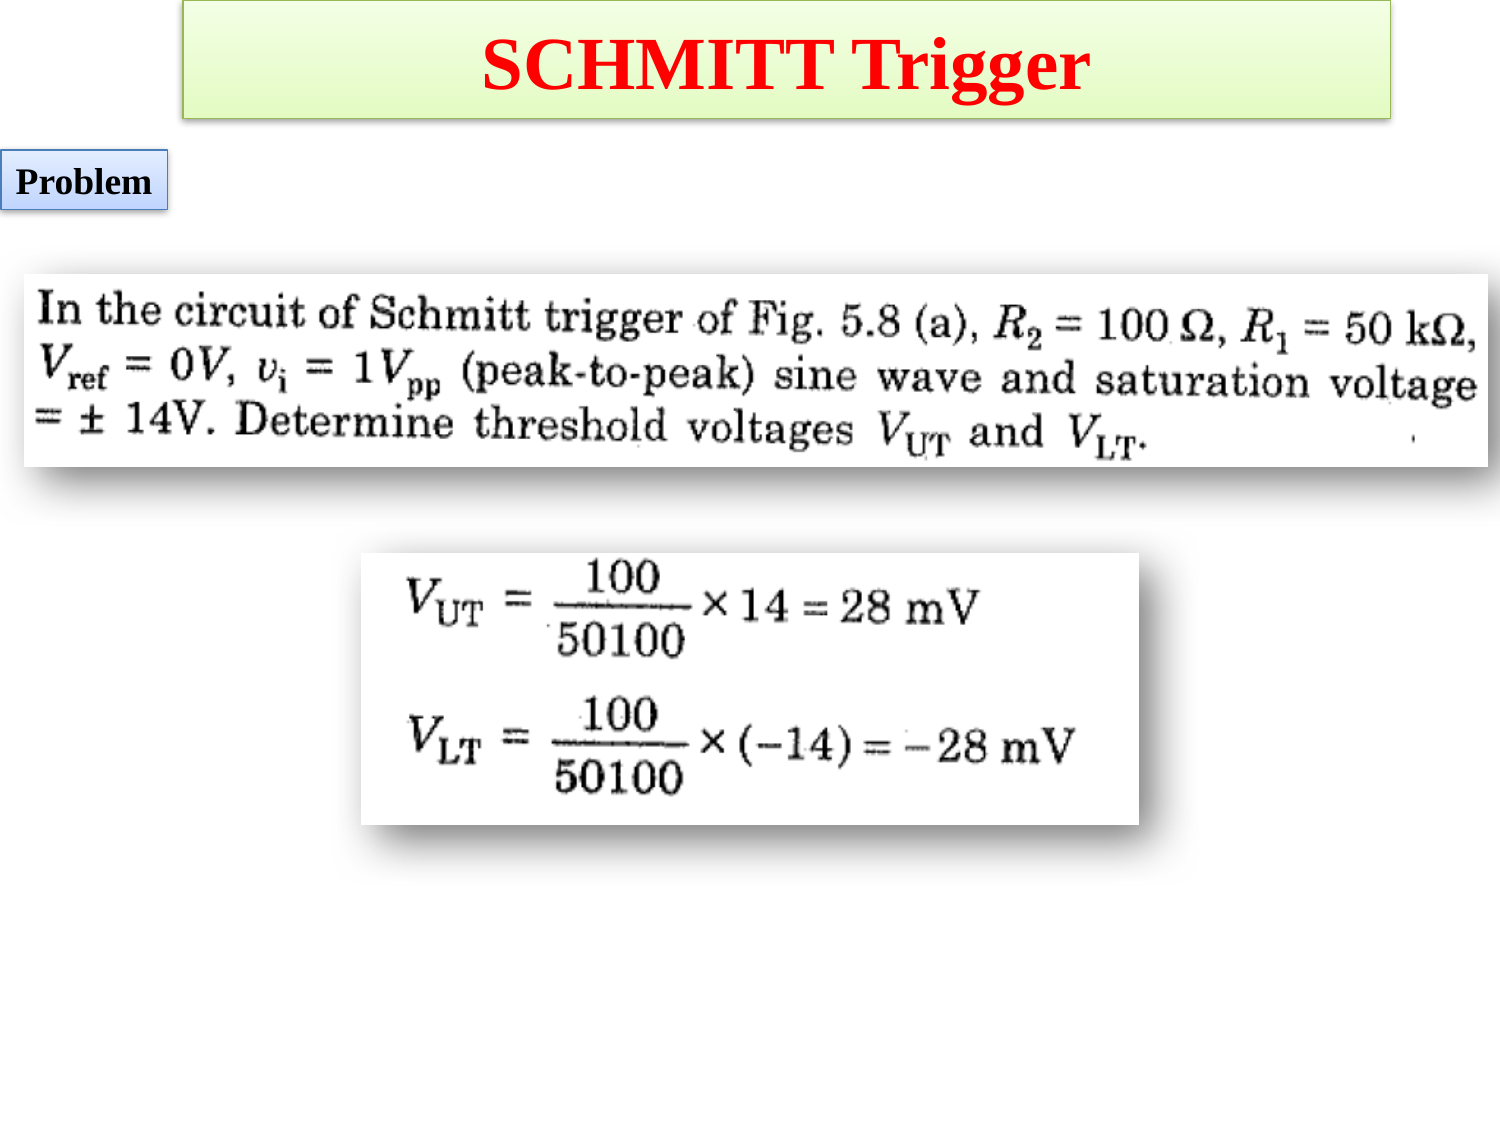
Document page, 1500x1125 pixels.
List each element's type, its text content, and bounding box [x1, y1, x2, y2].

text_box SCHMITT Trigger [182, 0, 1391, 119]
picture [24, 274, 1488, 467]
text_box Problem [0, 149, 168, 210]
picture [361, 552, 1139, 826]
